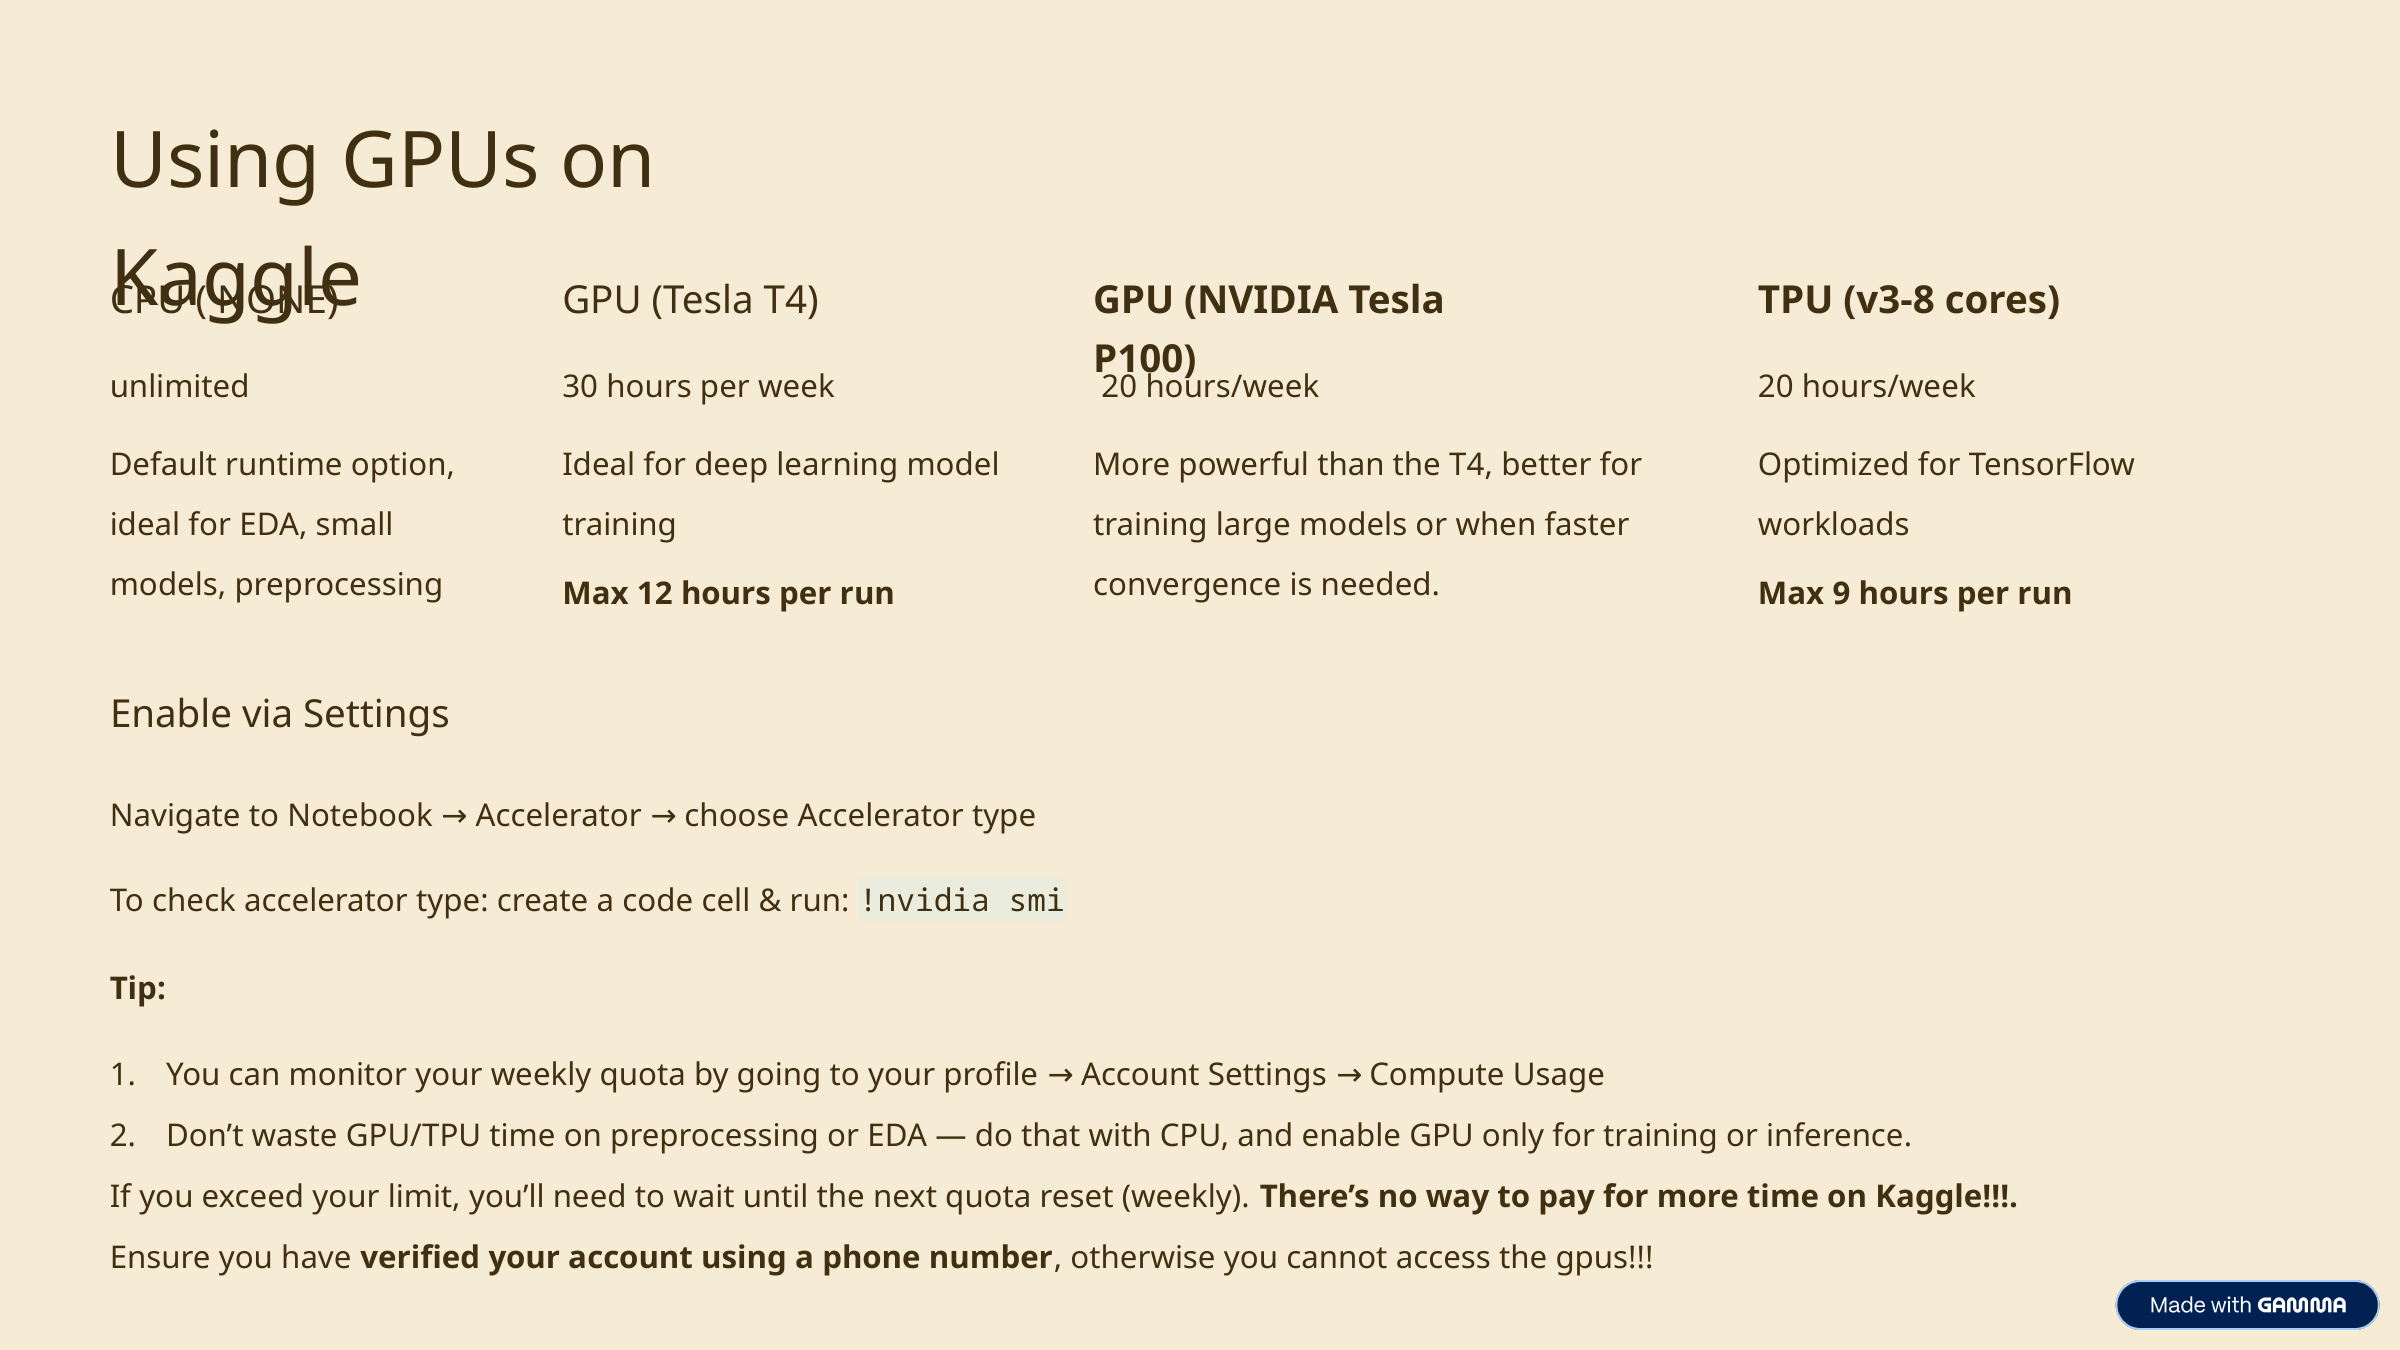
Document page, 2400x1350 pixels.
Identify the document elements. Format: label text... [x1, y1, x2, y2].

picture [2106, 1271, 2389, 1339]
text_box Ensure you have verified your account using a phone number, otherwise you cannot access the gpus!!! [109, 1215, 2290, 1266]
text_box You can monitor your weekly quota by going to your profile → Account Settings → Compute Usage [109, 1031, 2290, 1082]
text_box Ideal for deep learning model training [562, 421, 1016, 523]
text_box Enable via Settings [109, 676, 503, 726]
text_box Using GPUs on Kaggle [109, 86, 921, 185]
text_box Max 12 hours per run [562, 550, 1016, 601]
text_box To check accelerator type: create a code cell & run: !nvidia smi [109, 857, 2290, 911]
text_box Tip: [109, 946, 2290, 997]
text_box 20 hours/week [1093, 343, 1681, 394]
text_box Don’t waste GPU/TPU time on preprocessing or EDA — do that with CPU, and enable GPU only for training or inference. [109, 1092, 2290, 1143]
text_box Max 9 hours per run [1757, 550, 2294, 601]
text_box TPU (v3-8 cores) [1757, 262, 2151, 312]
text_box CPU ( NONE) [109, 262, 485, 312]
text_box If you exceed your limit, you’ll need to wait until the next quota reset (weekly). There’s no way to pay for more time on Kaggle!!!. [109, 1153, 2290, 1205]
text_box Default runtime option, ideal for EDA, small models, preprocessing [109, 421, 485, 573]
text_box 20 hours/week [1757, 343, 2294, 394]
text_box unlimited [109, 343, 485, 394]
text_box More powerful than the T4, better for training large models or when faster convergence is needed. [1093, 421, 1681, 573]
text_box 30 hours per week [562, 343, 1016, 394]
text_box Optimized for TensorFlow workloads [1757, 421, 2294, 523]
text_box GPU (NVIDIA Tesla P100) [1093, 262, 1556, 312]
text_box Navigate to Notebook → Accelerator → choose Accelerator type [109, 772, 2290, 823]
text_box GPU (Tesla T4) [562, 262, 955, 312]
